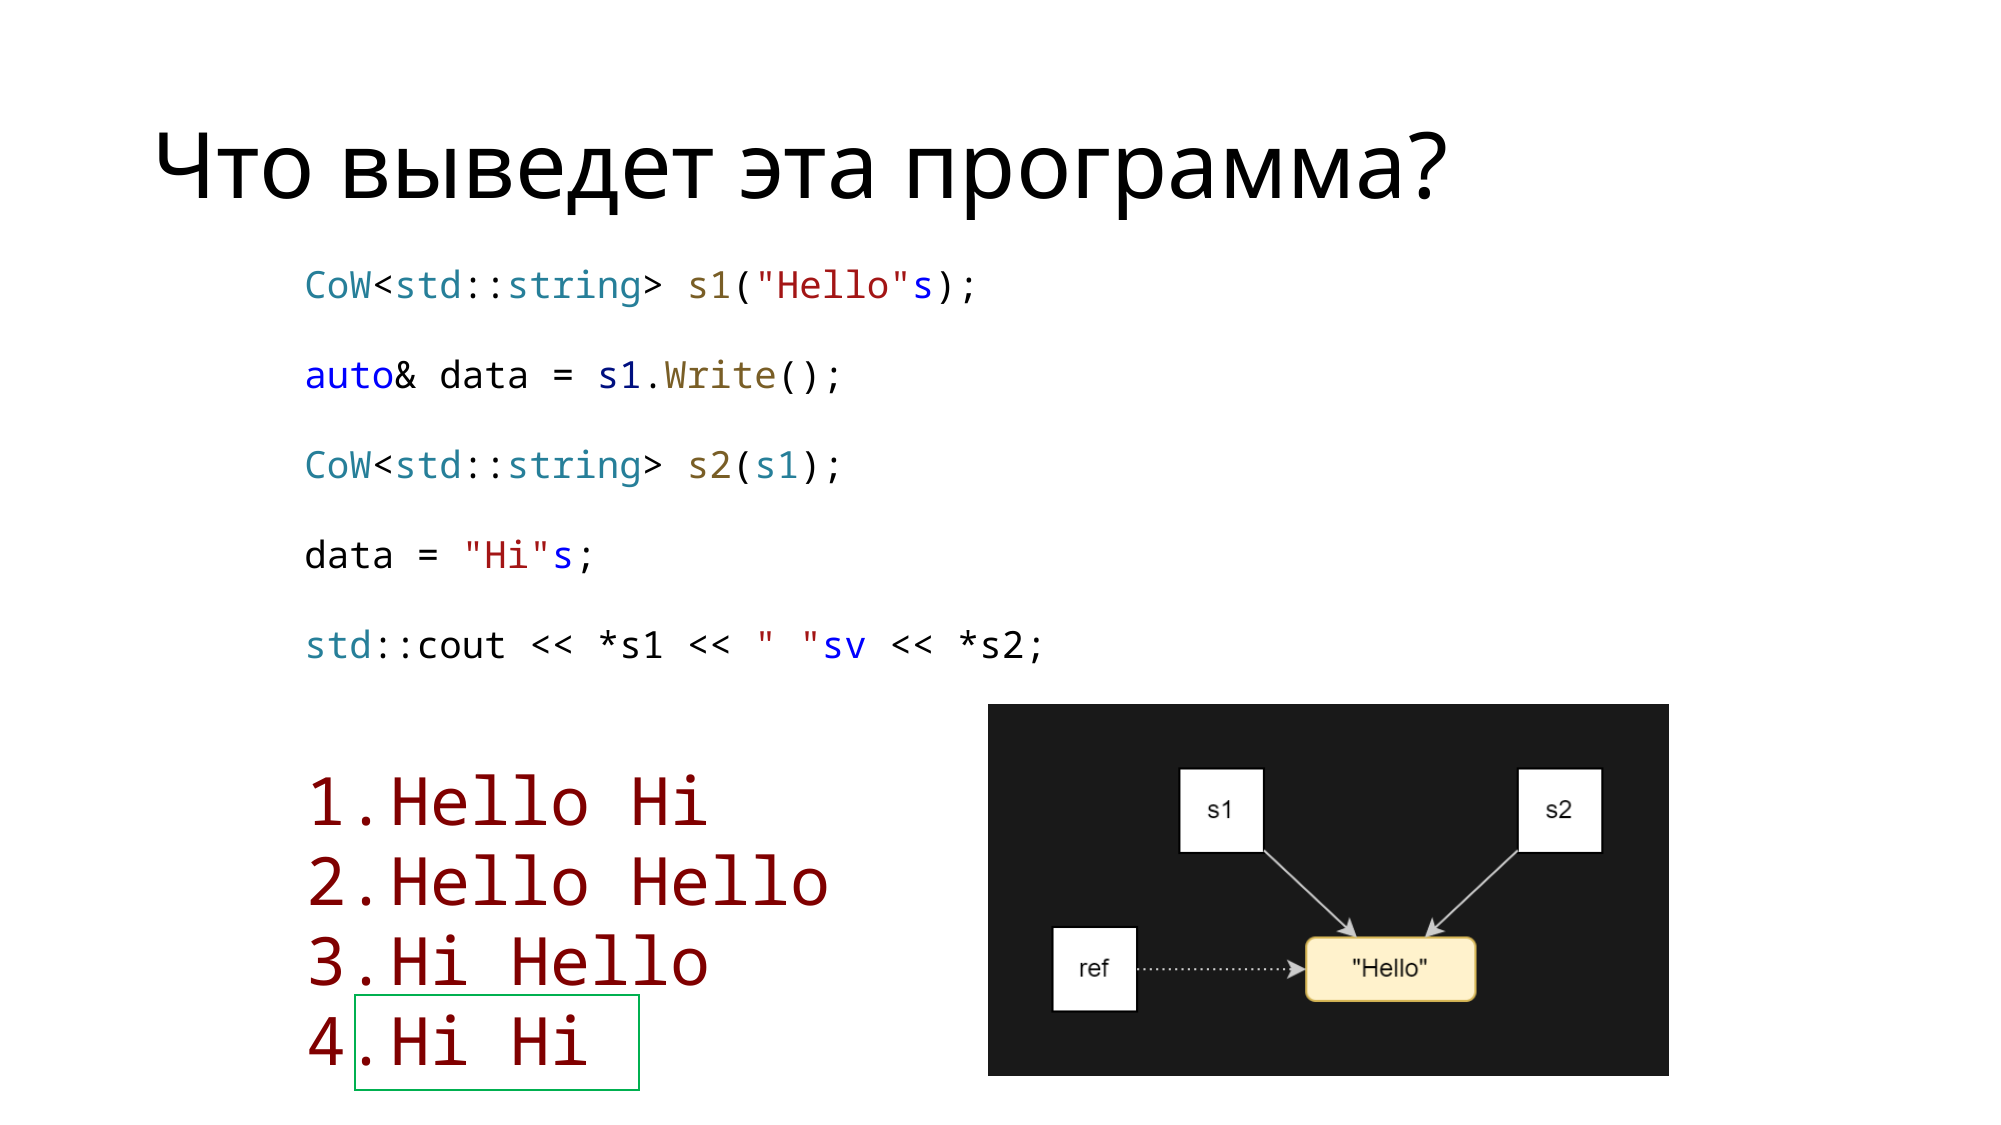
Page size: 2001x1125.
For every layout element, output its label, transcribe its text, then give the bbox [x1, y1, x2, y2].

title Что выведет эта программа? [137, 59, 1863, 278]
text_box [354, 994, 640, 1091]
picture [988, 704, 1669, 1077]
text_box Hello Hi Hello Hello Hi Hello Hi Hi [291, 751, 1042, 1086]
text_box CoW<std::string> s1("Hello"s); auto& data = s1.Write(); CoW<std::string> s2(s1); data = "Hi"s; std::cout << *s1 << " "sv << *s2; [289, 278, 1194, 674]
